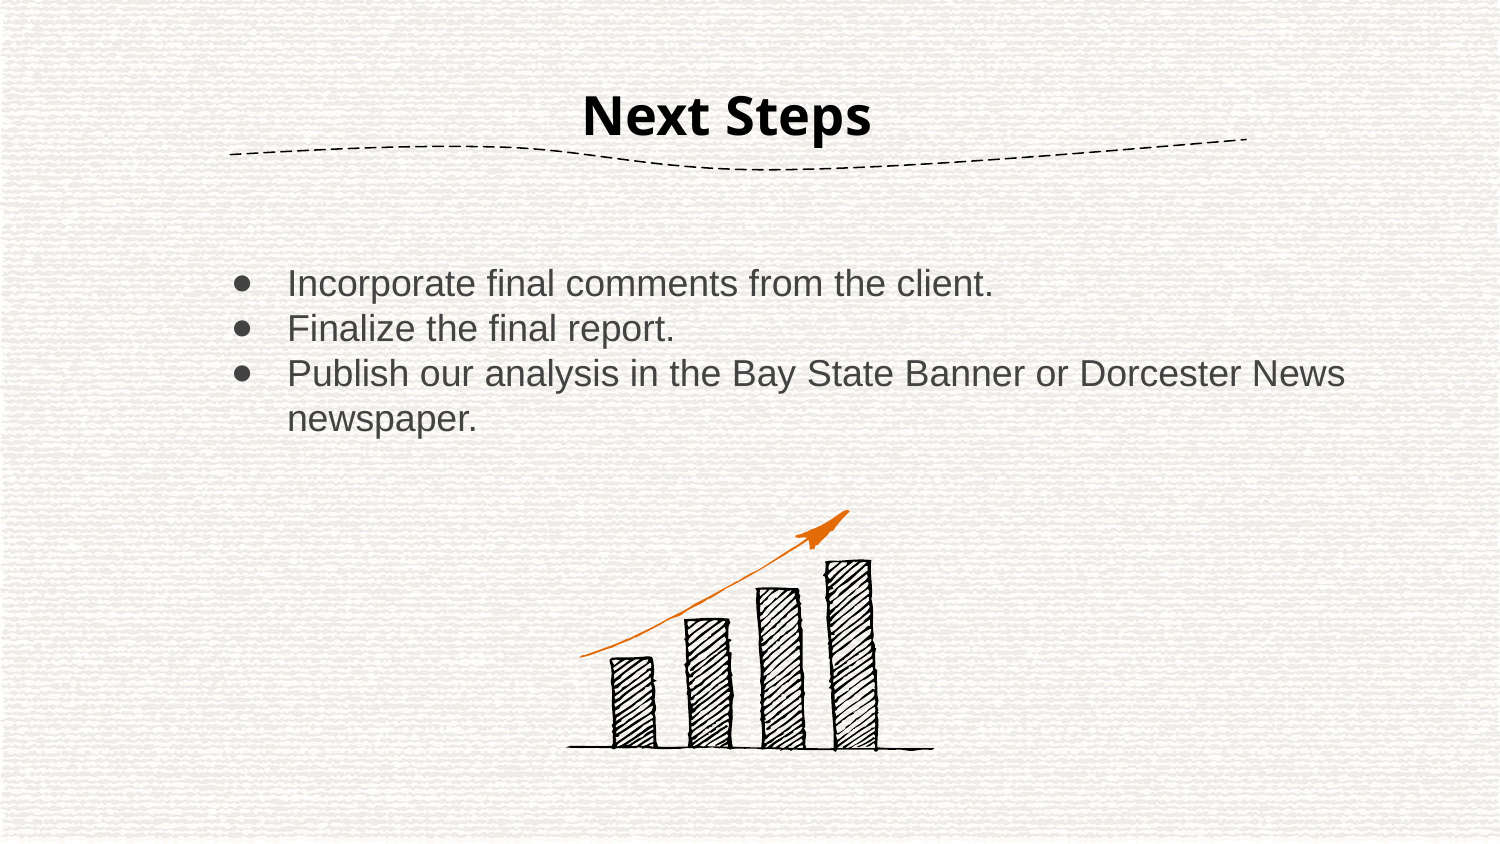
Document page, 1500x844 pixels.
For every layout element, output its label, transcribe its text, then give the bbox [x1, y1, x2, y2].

picture [0, 0, 1500, 844]
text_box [229, 73, 1247, 170]
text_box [565, 507, 935, 752]
text_box Incorporate final comments from the client. Finalize the final report. Publish our analysis in the Bay State Banner or Dorcester News newspaper. [197, 243, 1403, 454]
